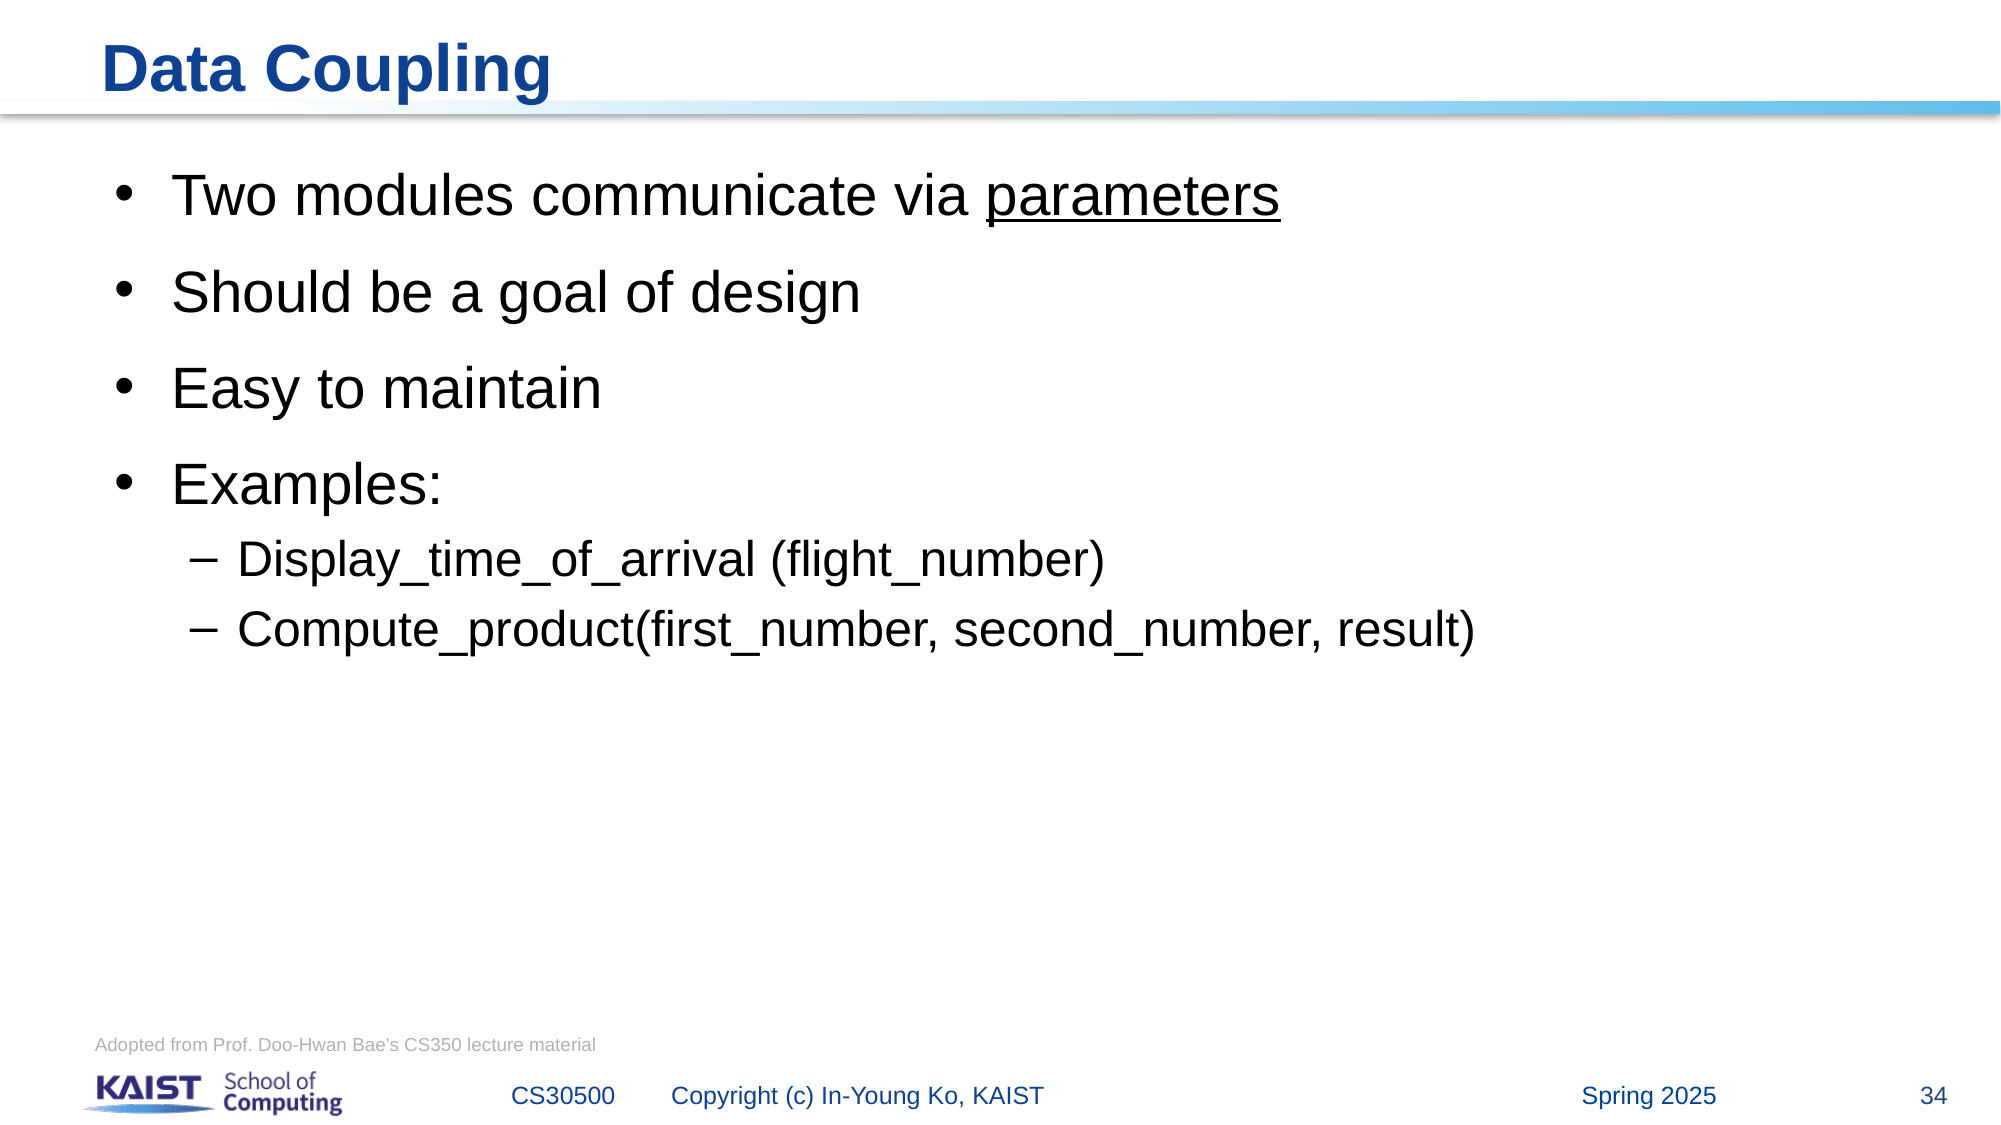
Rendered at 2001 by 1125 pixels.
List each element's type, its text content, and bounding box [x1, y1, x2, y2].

text_box Adopted from Prof. Doo-Hwan Bae’s CS350 lecture material [79, 1025, 611, 1063]
slide_number Spring 2025 [1566, 1064, 1800, 1125]
footer CS30500 Copyright (c) In-Young Ko, KAIST [496, 1065, 1517, 1125]
title Data Coupling [86, 19, 1914, 112]
picture [80, 1063, 342, 1125]
list Two modules communicate via parameters Should be a goal of design Easy to maintain Examples: Display_time_of_arrival (flight_number) Compute_product(first_number, second_number, result) [99, 149, 1914, 1038]
slide_number 34 [1833, 1065, 1963, 1125]
